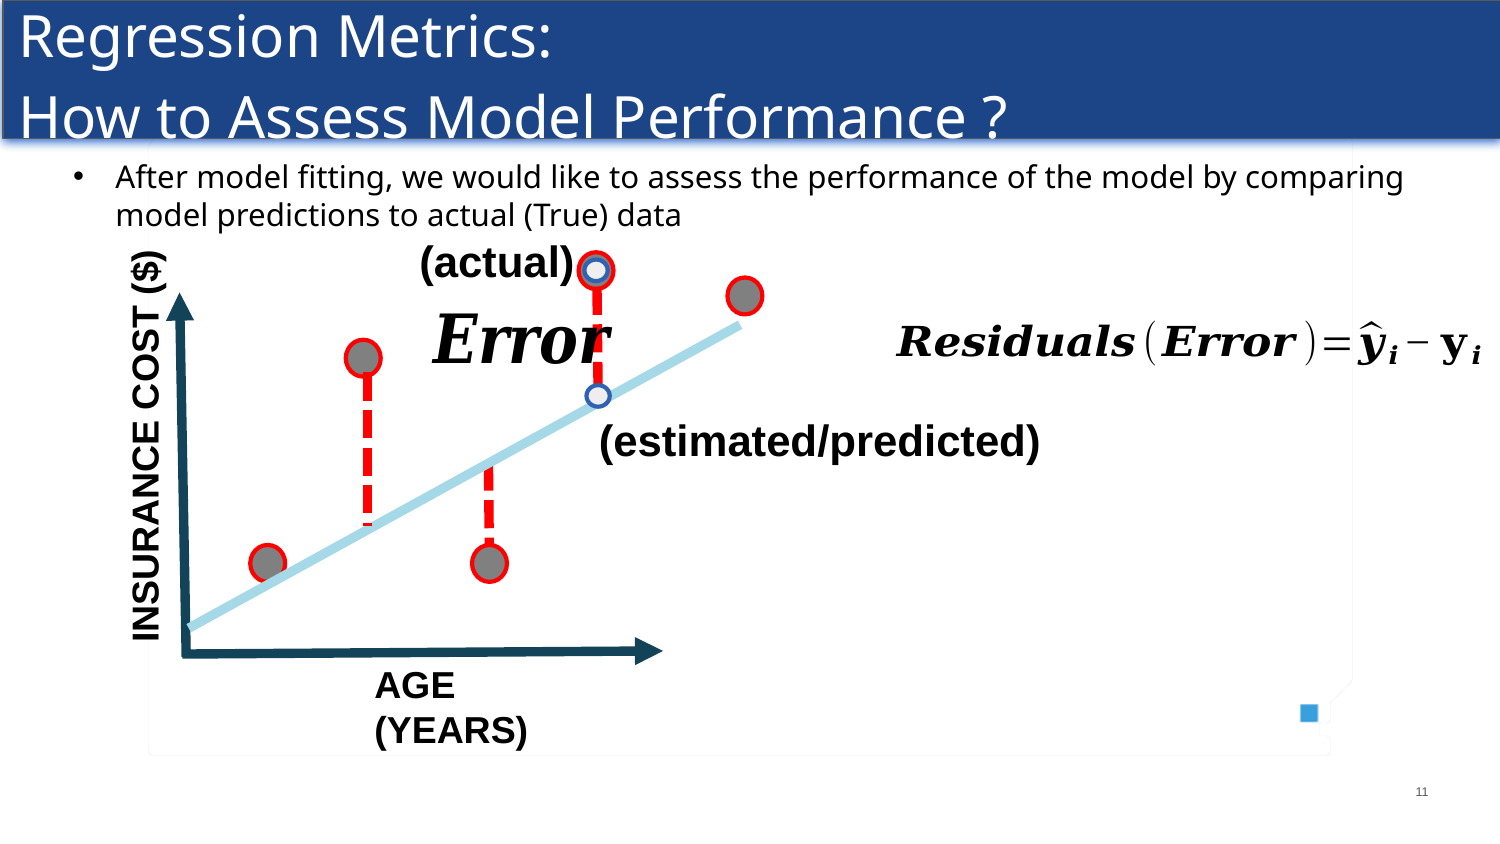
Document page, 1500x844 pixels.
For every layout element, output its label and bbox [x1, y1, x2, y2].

text_box [188, 324, 741, 629]
text_box [191, 650, 664, 655]
text_box [179, 292, 187, 658]
picture [0, 0, 1500, 844]
